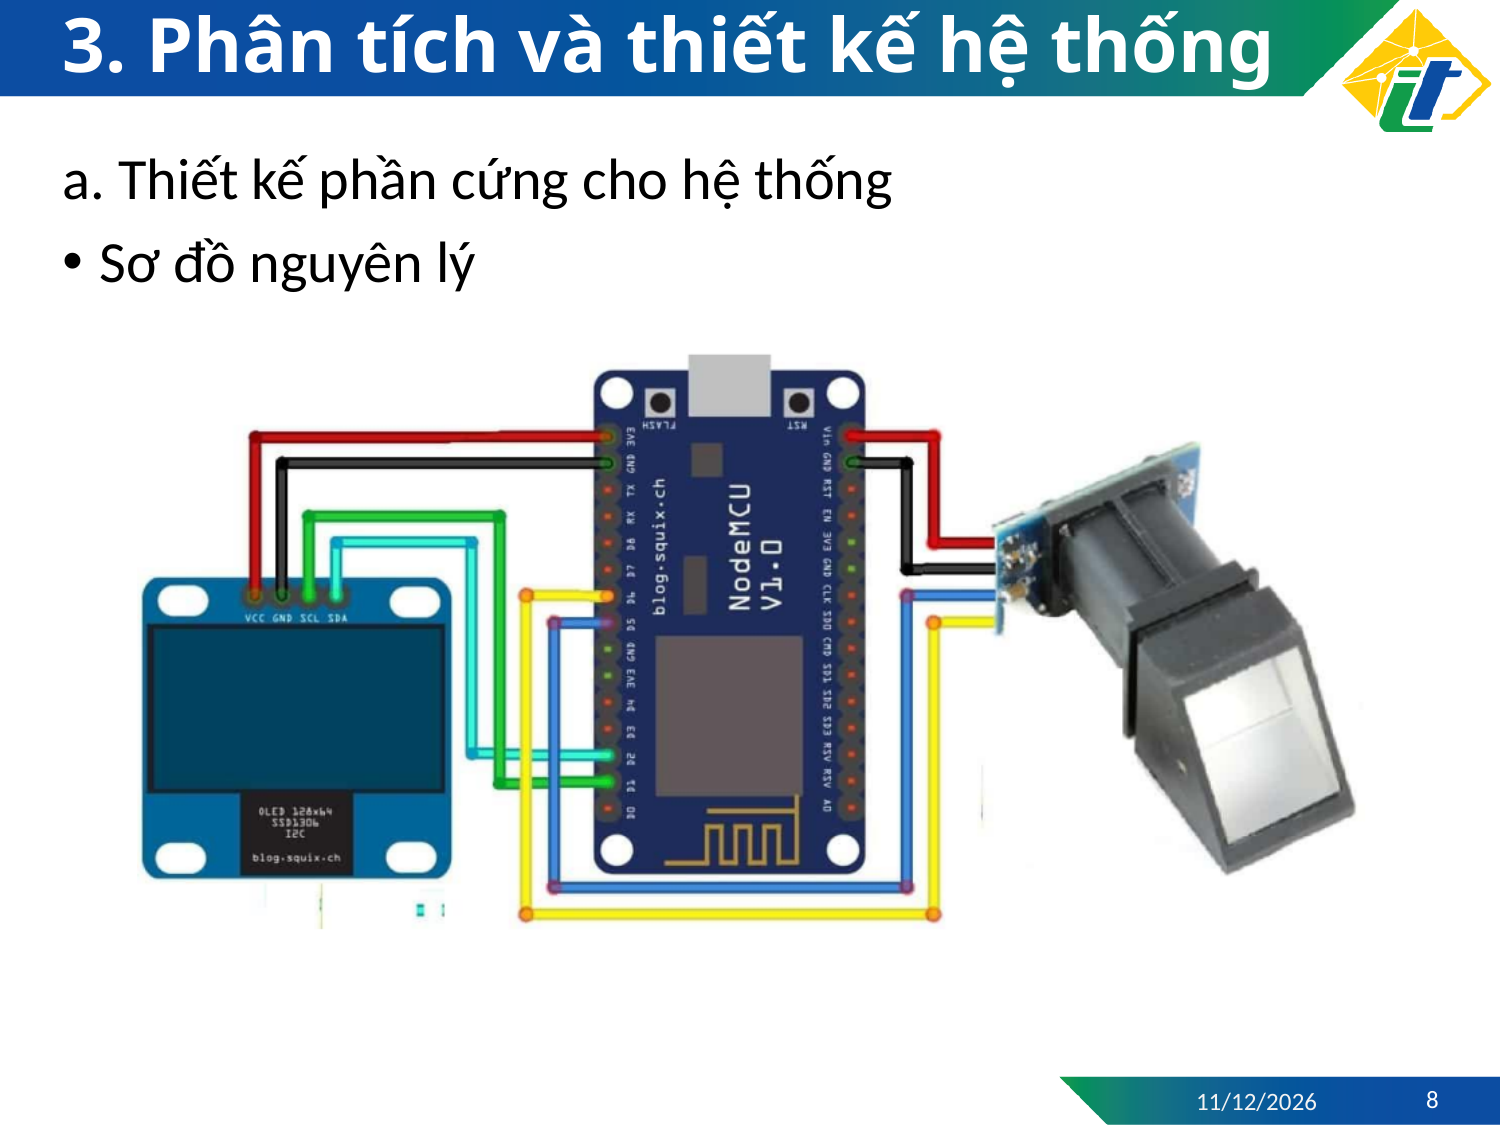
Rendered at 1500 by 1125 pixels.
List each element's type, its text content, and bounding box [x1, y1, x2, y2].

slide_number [1175, 1075, 1339, 1125]
slide_number 8 [1338, 1074, 1454, 1124]
list a. Thiết kế phần cứng cho hệ thống Sơ đồ nguyên lý [47, 141, 1454, 1037]
picture [0, 0, 1500, 1125]
title 3. Phân tích và thiết kế hệ thống [47, 0, 1304, 97]
